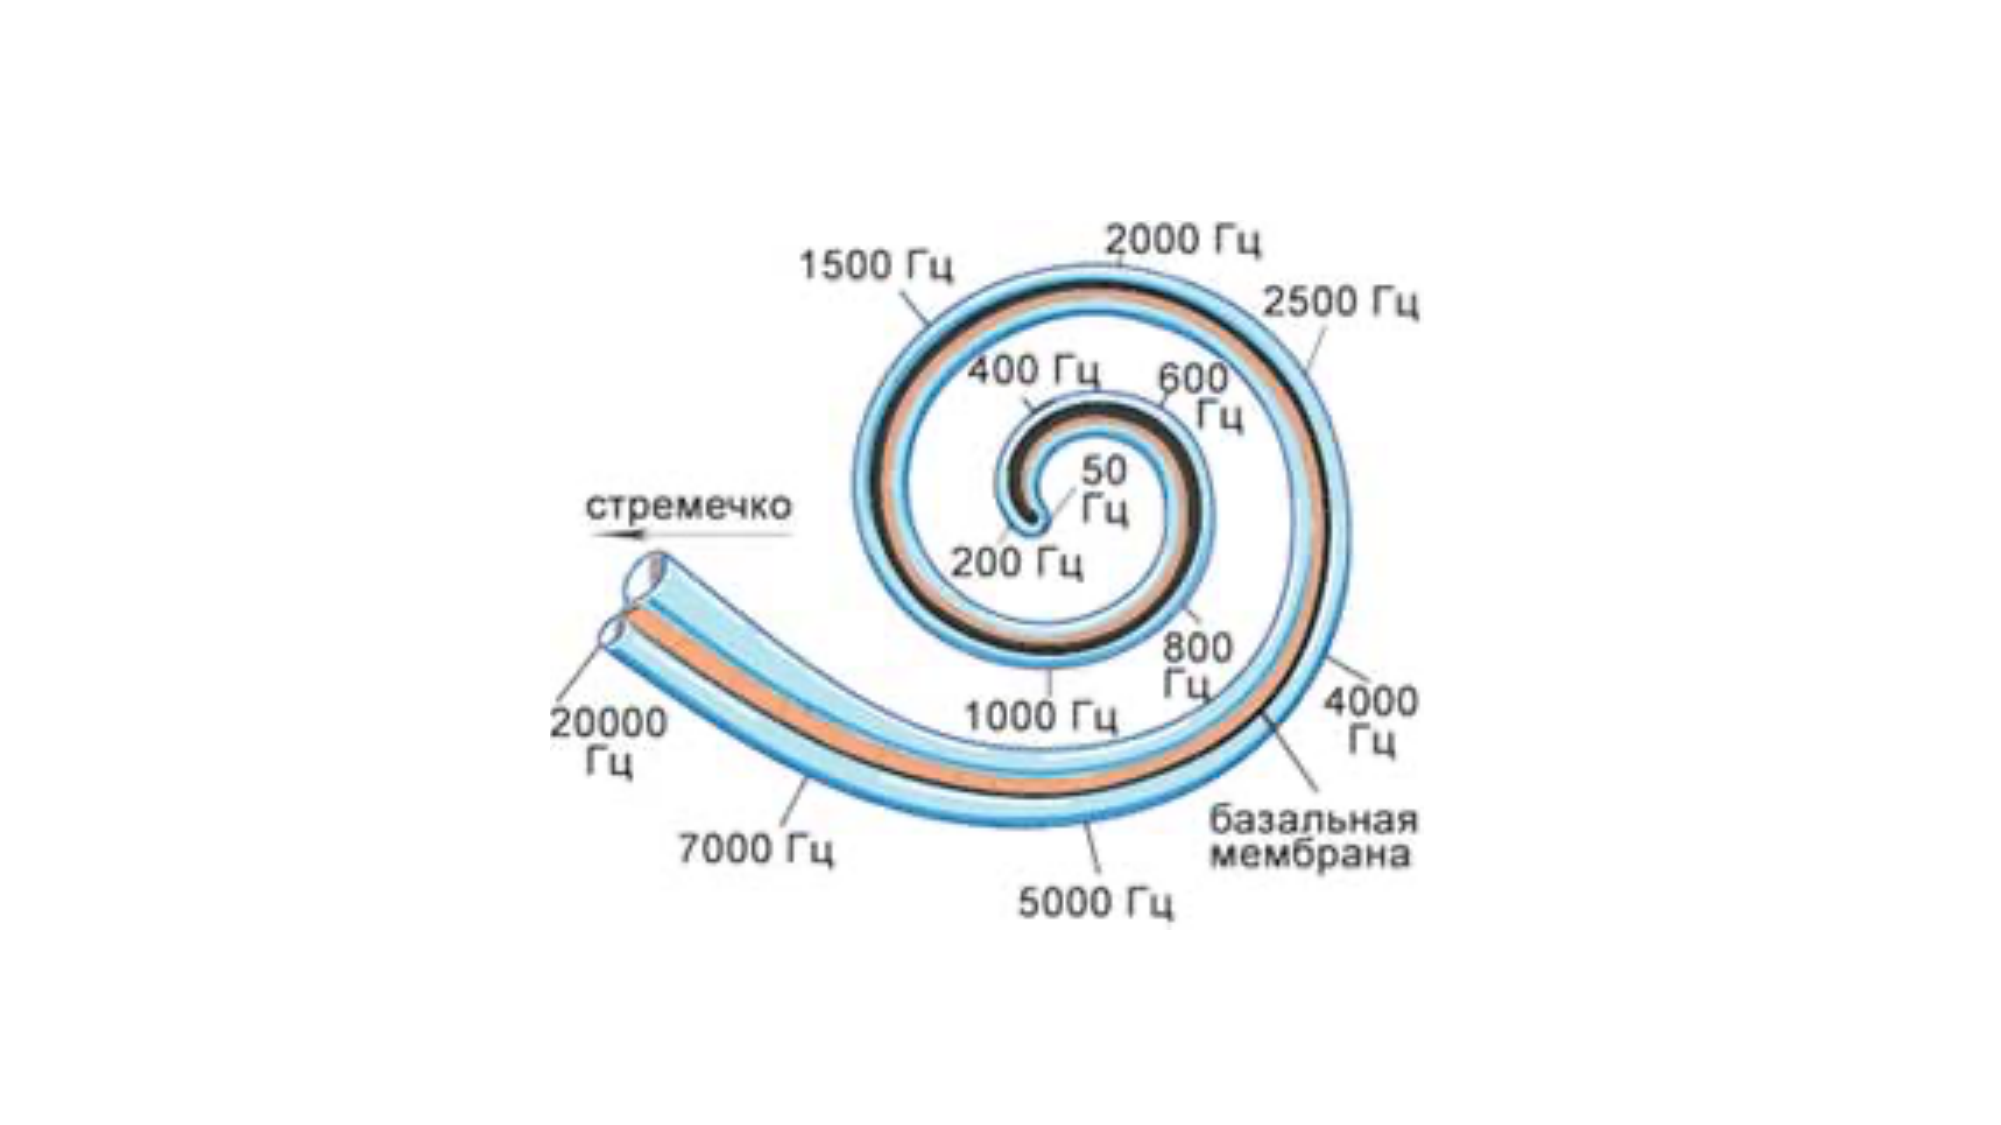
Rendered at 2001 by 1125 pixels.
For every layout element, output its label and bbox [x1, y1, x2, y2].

picture [550, 220, 1424, 930]
